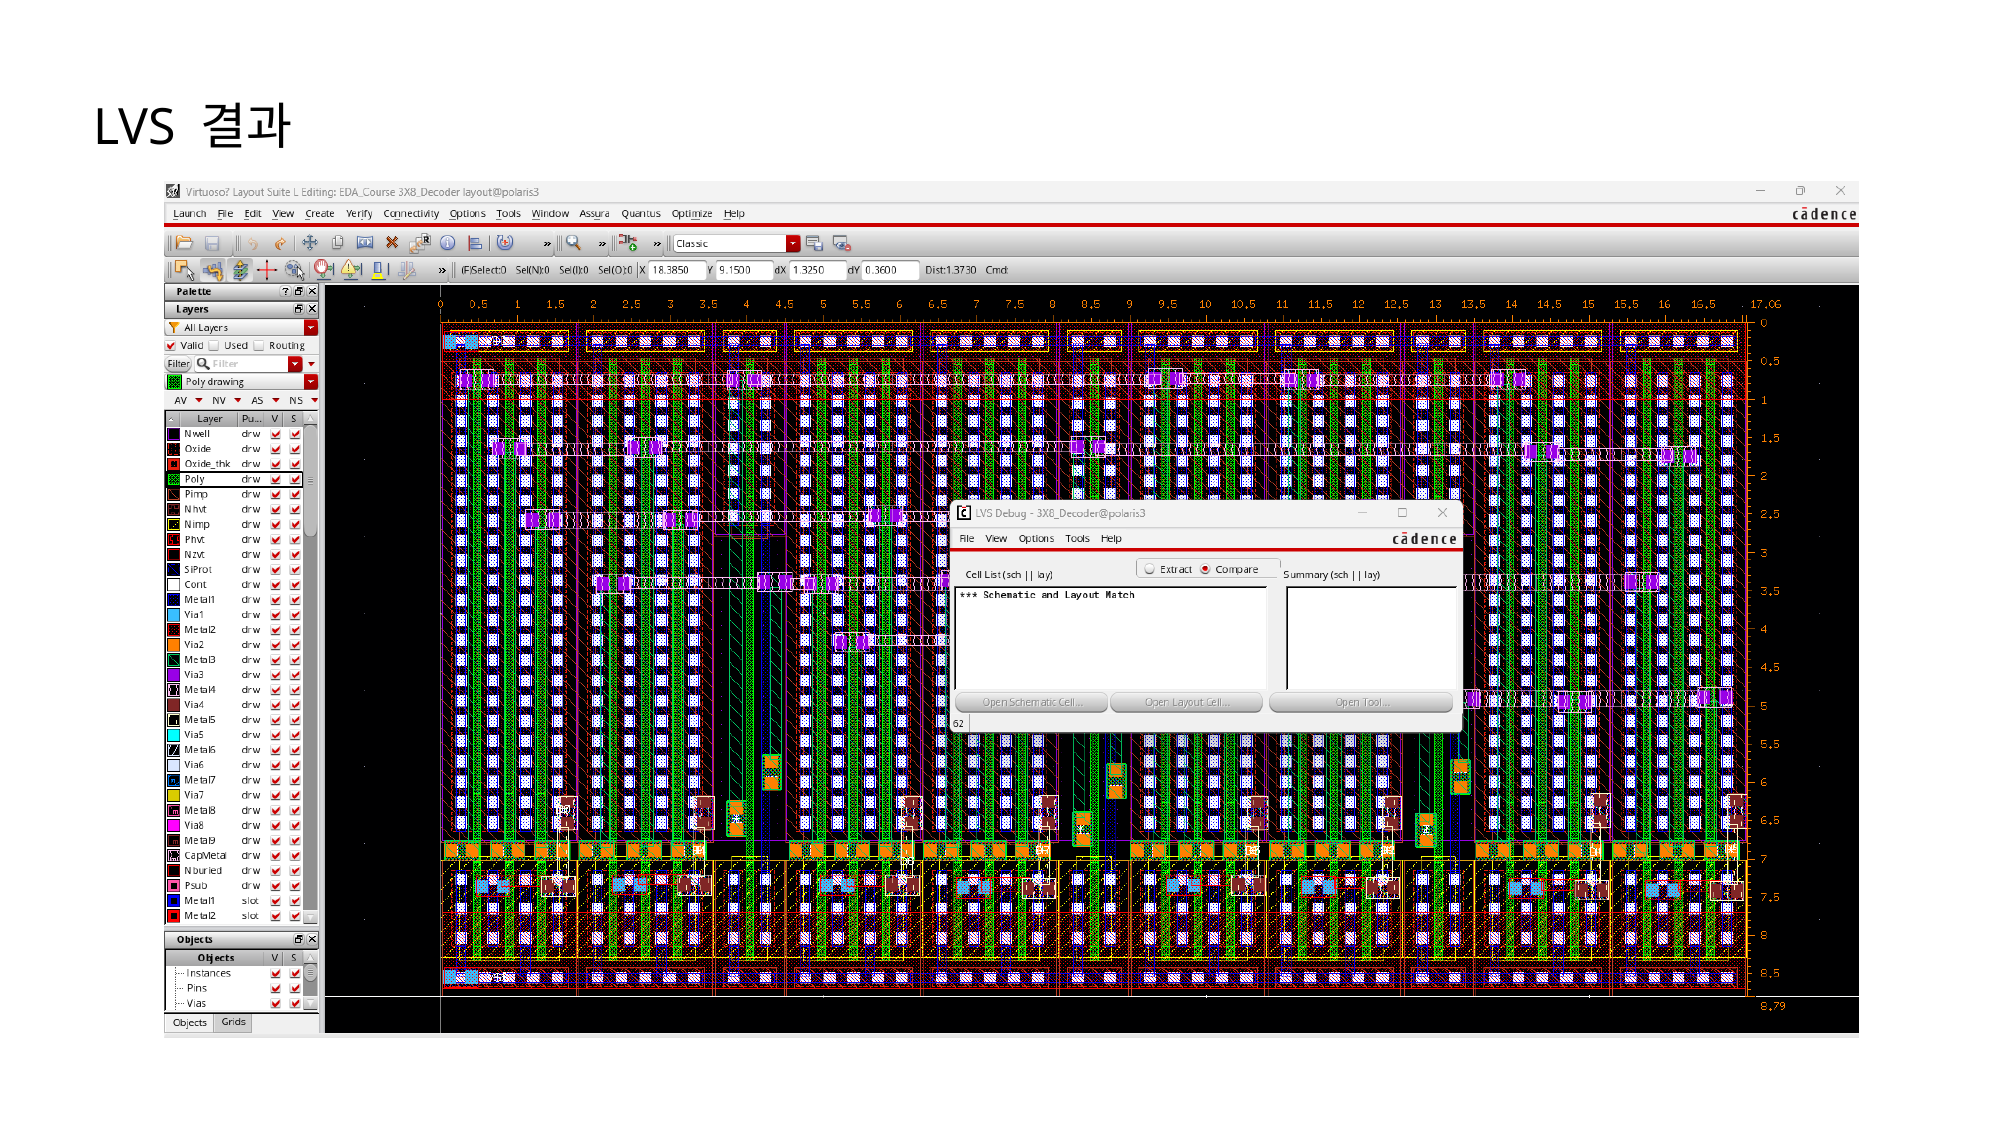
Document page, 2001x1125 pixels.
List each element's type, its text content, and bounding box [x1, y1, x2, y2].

picture [164, 181, 1859, 1038]
text_box LVS 결과 [78, 87, 745, 163]
